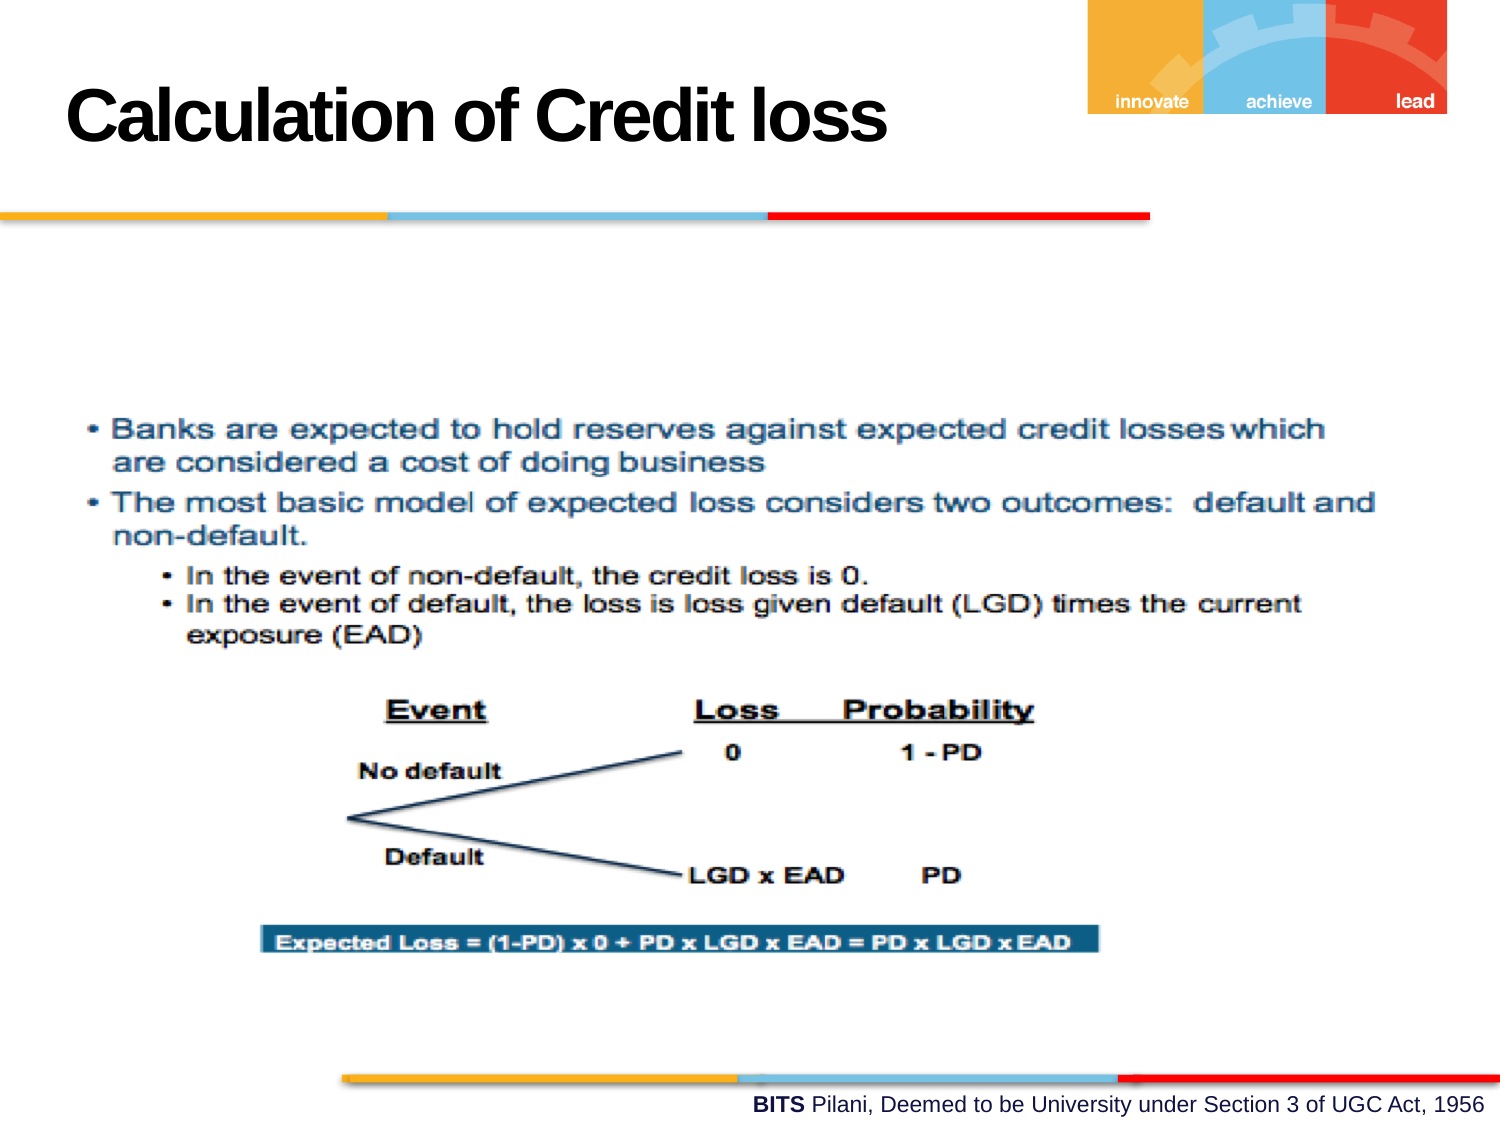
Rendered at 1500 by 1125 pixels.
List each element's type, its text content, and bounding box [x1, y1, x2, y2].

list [0, 244, 1476, 1063]
picture [1087, 0, 1448, 114]
list Calculation of Credit loss [50, 24, 1088, 213]
